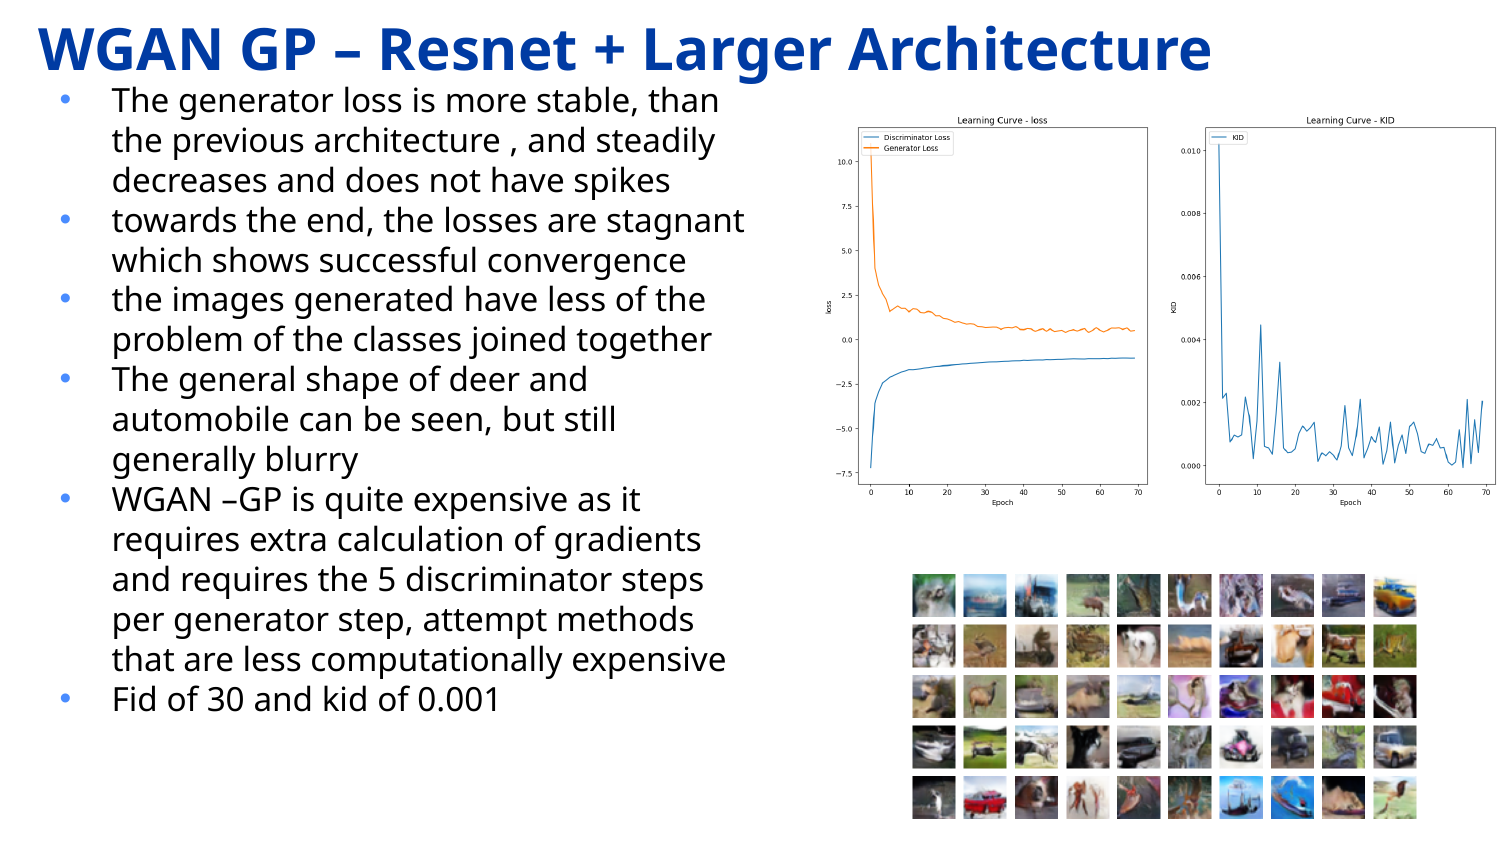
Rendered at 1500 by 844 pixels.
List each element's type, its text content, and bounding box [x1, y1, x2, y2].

picture [907, 569, 1422, 824]
picture [820, 111, 1500, 512]
list The generator loss is more stable, than the previous architecture , and steadily decreases and does not have spikes towards the end, the losses are stagnant which shows successful convergence the images generated have less of the problem of the classes joined together The general shape of deer and automobile can be seen, but still generally blurry WGAN –GP is quite expensive as it requires extra calculation of gradients and requires the 5 discriminator steps per generator step, attempt methods that are less computationally expensive Fid of 30 and kid of 0.001 [21, 64, 775, 625]
title WGAN GP – Resnet + Larger Architecture [23, 0, 1436, 92]
